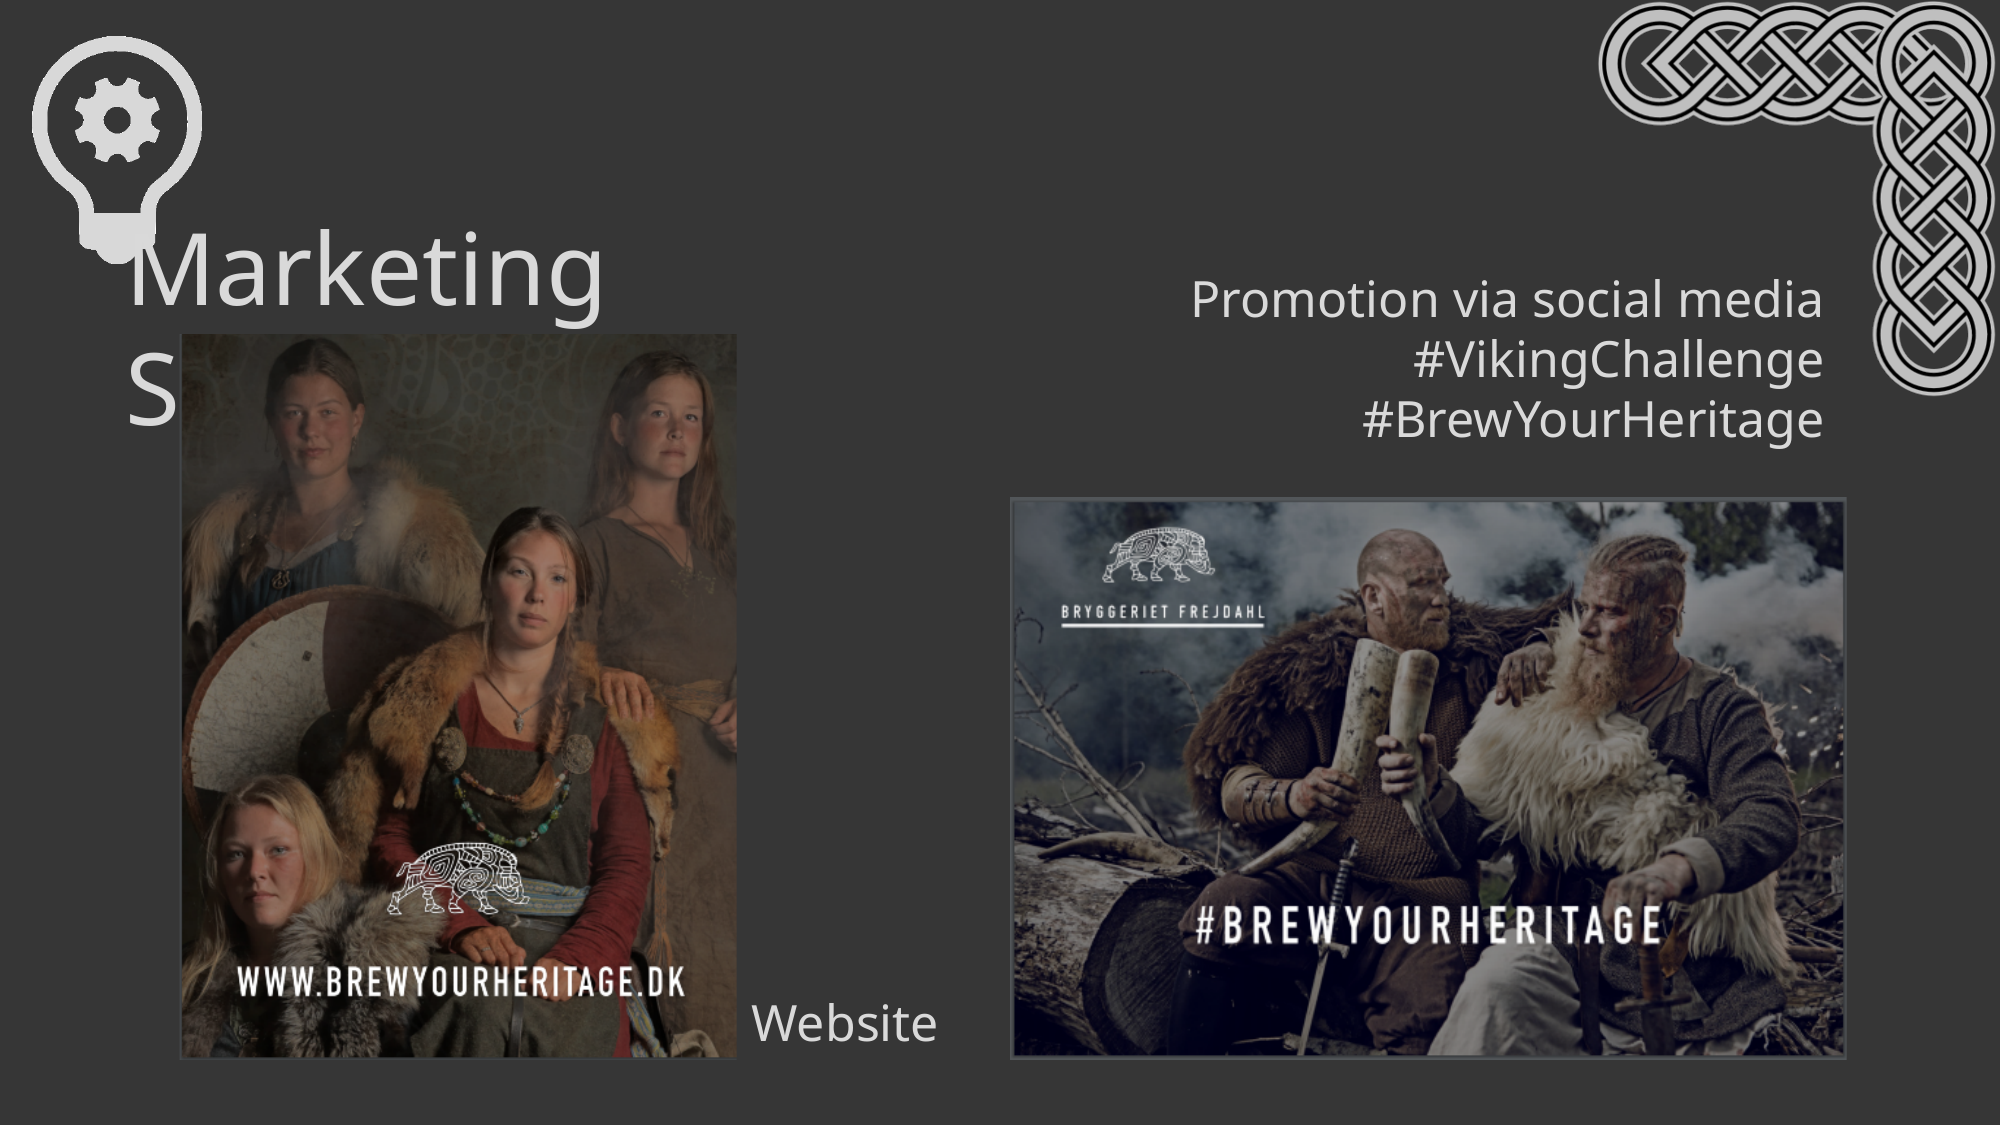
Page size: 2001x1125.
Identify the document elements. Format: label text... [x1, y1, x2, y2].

picture [1010, 497, 1847, 1060]
text_box Website [737, 984, 969, 1059]
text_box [32, 36, 758, 335]
picture [179, 334, 737, 1060]
picture [1596, 0, 1998, 399]
text_box Promotion via social media #VikingChallenge #BrewYourHeritage [1077, 200, 1840, 497]
